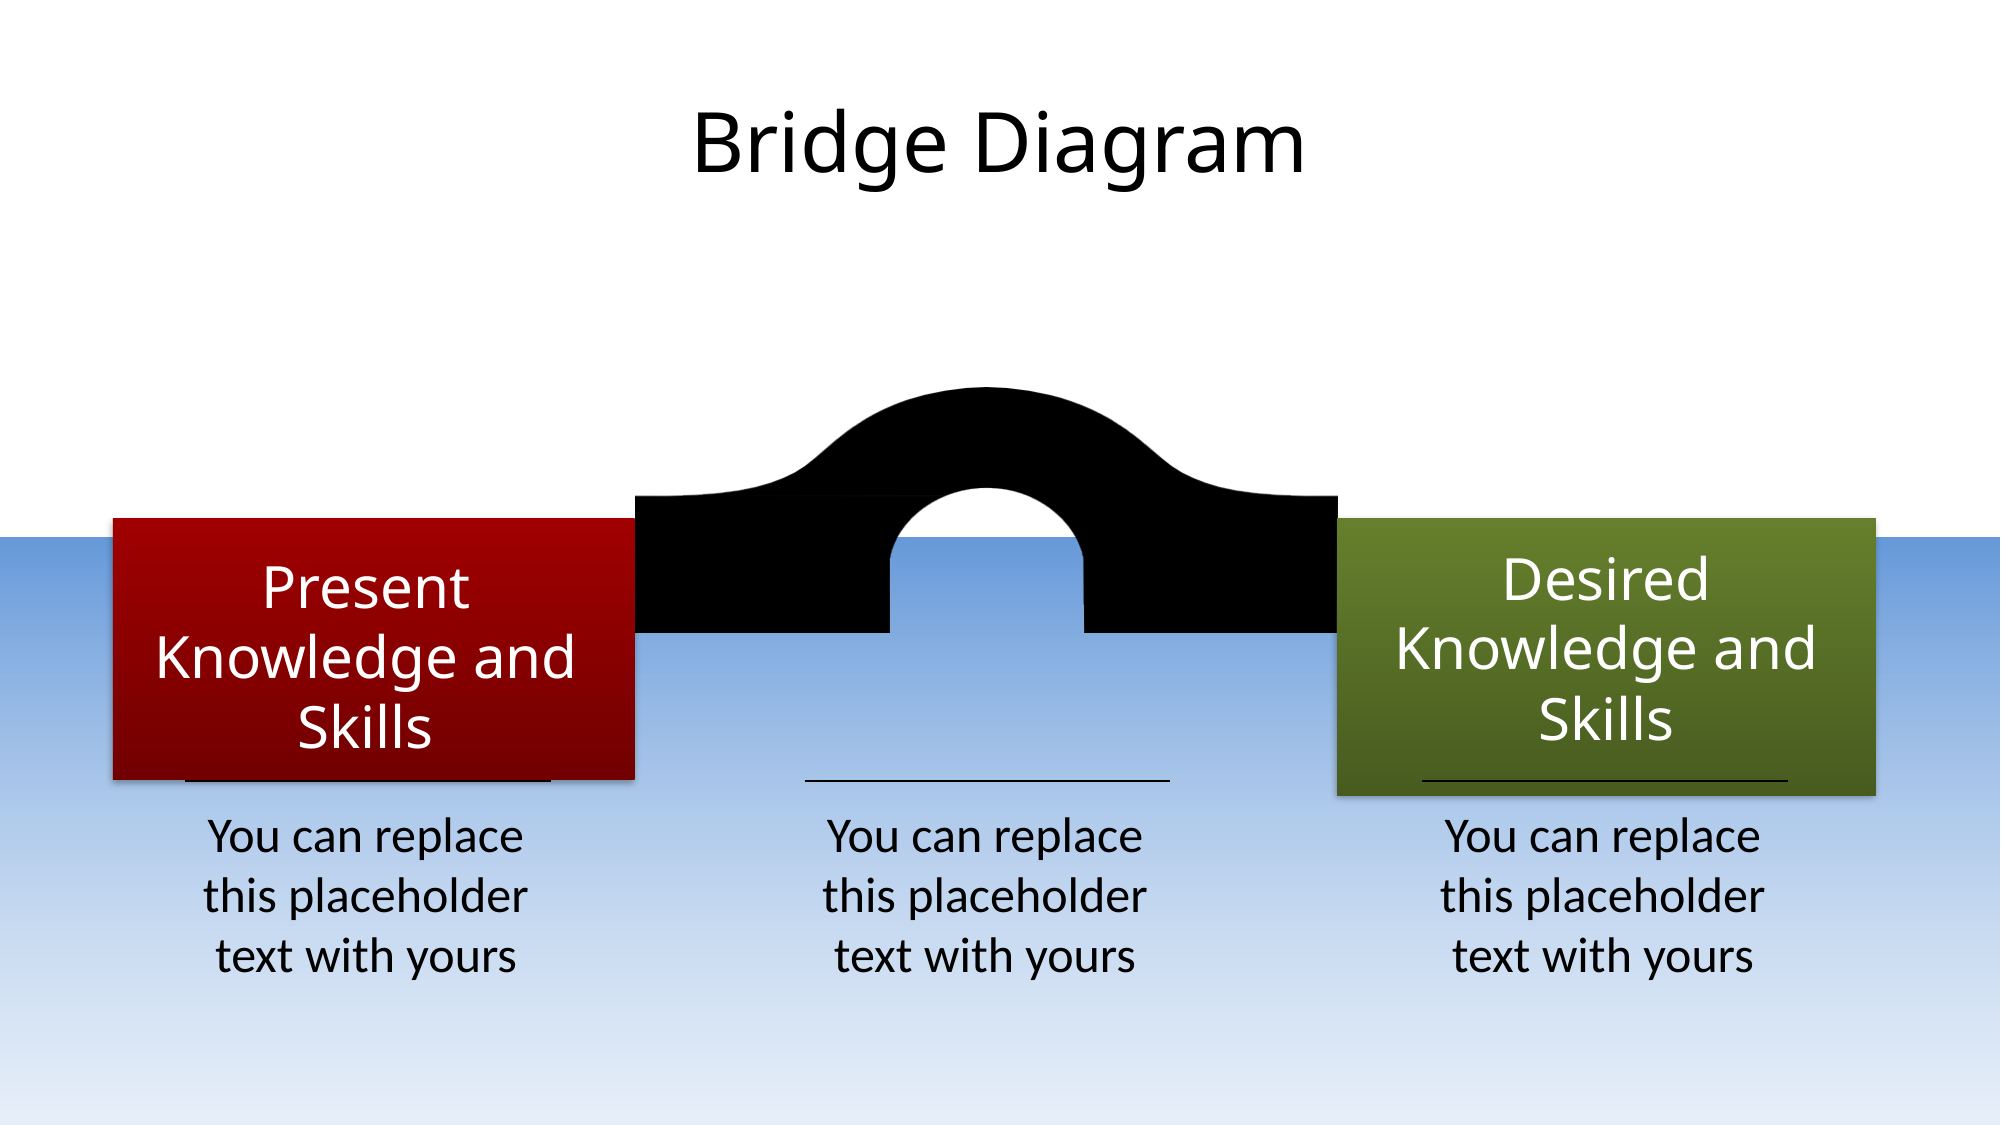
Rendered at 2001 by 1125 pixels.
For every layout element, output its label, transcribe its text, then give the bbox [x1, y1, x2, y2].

title Bridge Diagram [99, 45, 1900, 233]
text_box Desired Knowledge and Skills [1353, 534, 1860, 760]
text_box Present Knowledge and Skills [112, 542, 619, 768]
text_box [0, 535, 2000, 1125]
text_box [1337, 518, 1876, 796]
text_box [793, 780, 1177, 993]
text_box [1411, 780, 1795, 993]
text_box [112, 517, 635, 780]
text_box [174, 780, 558, 993]
picture [634, 387, 1338, 633]
